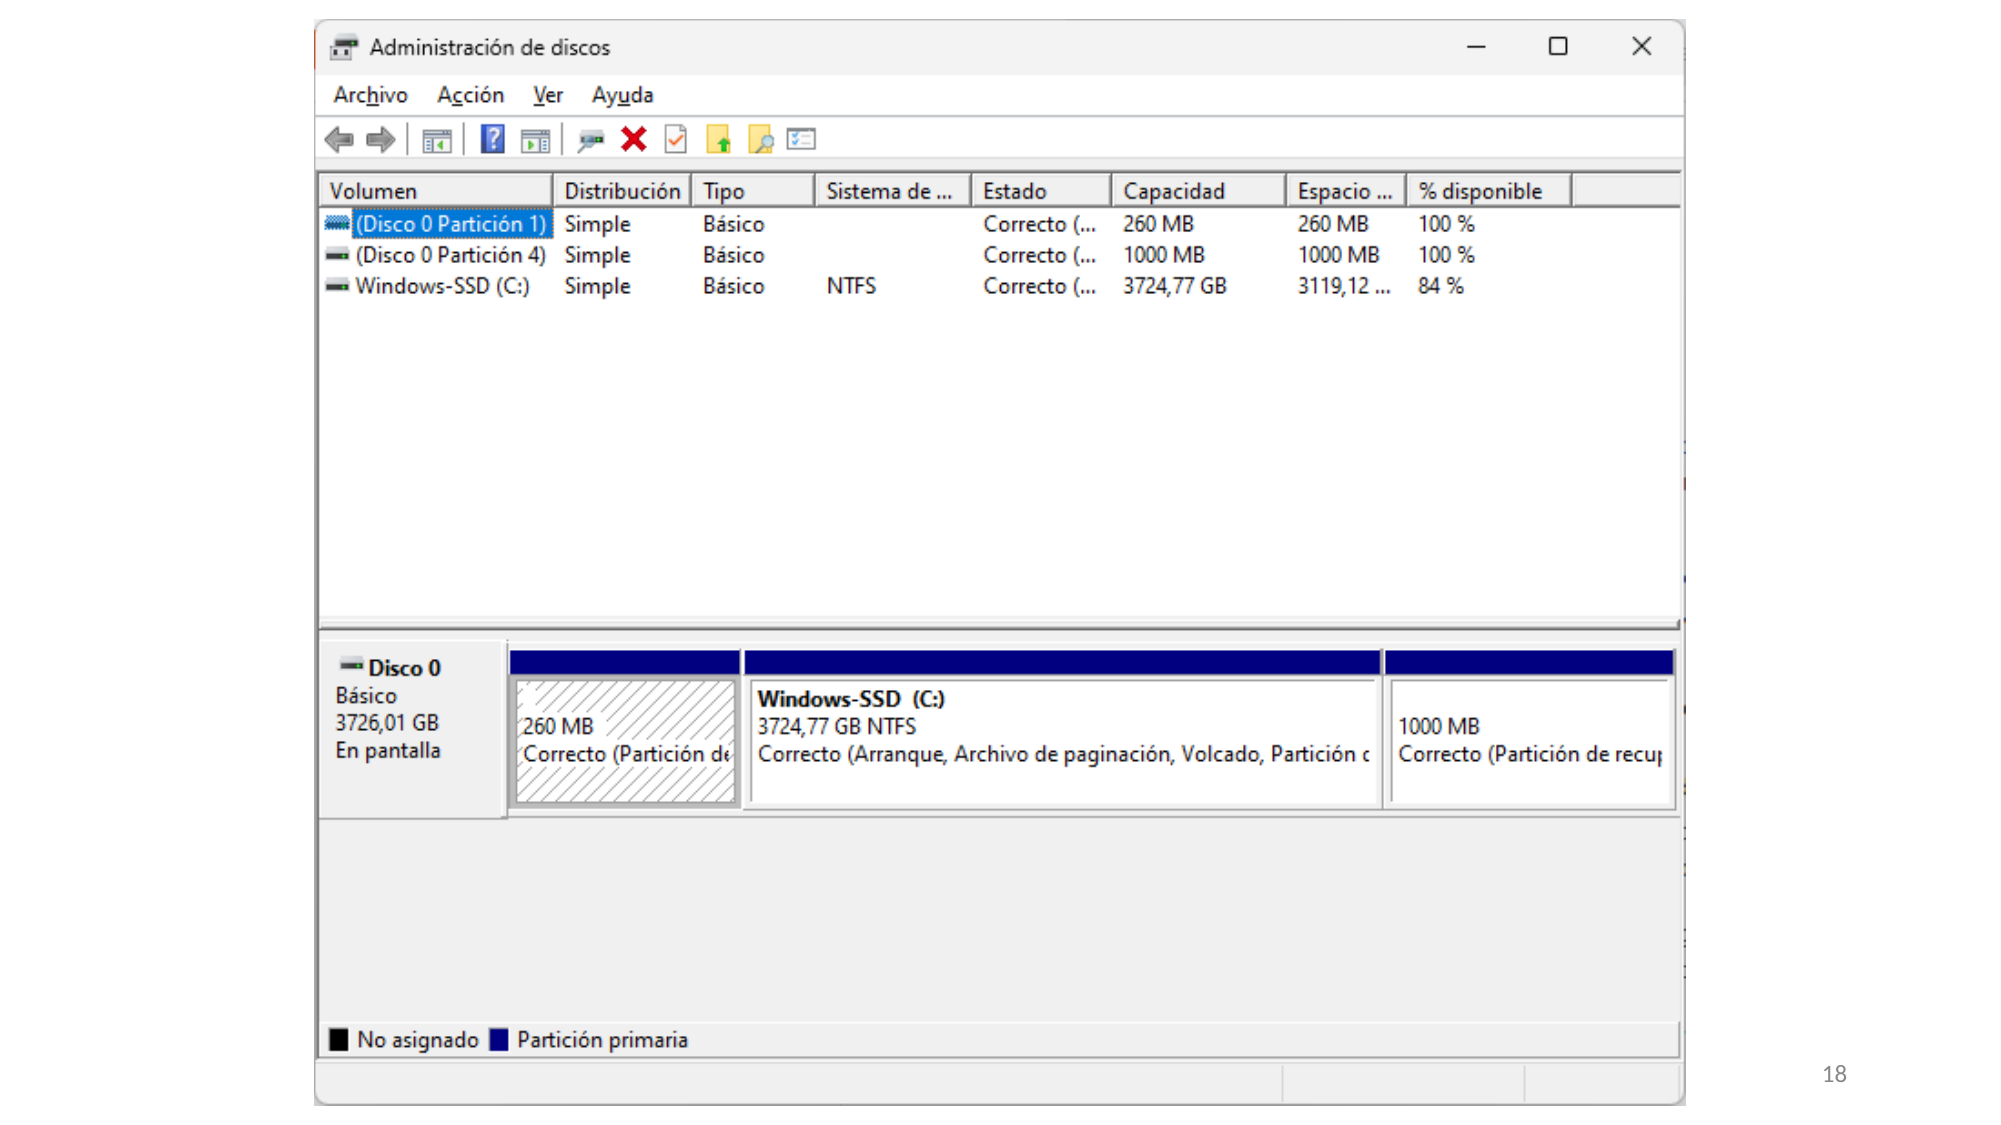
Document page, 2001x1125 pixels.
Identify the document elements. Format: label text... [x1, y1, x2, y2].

picture [313, 19, 1686, 1106]
slide_number ‹#› [1690, 1042, 1863, 1103]
